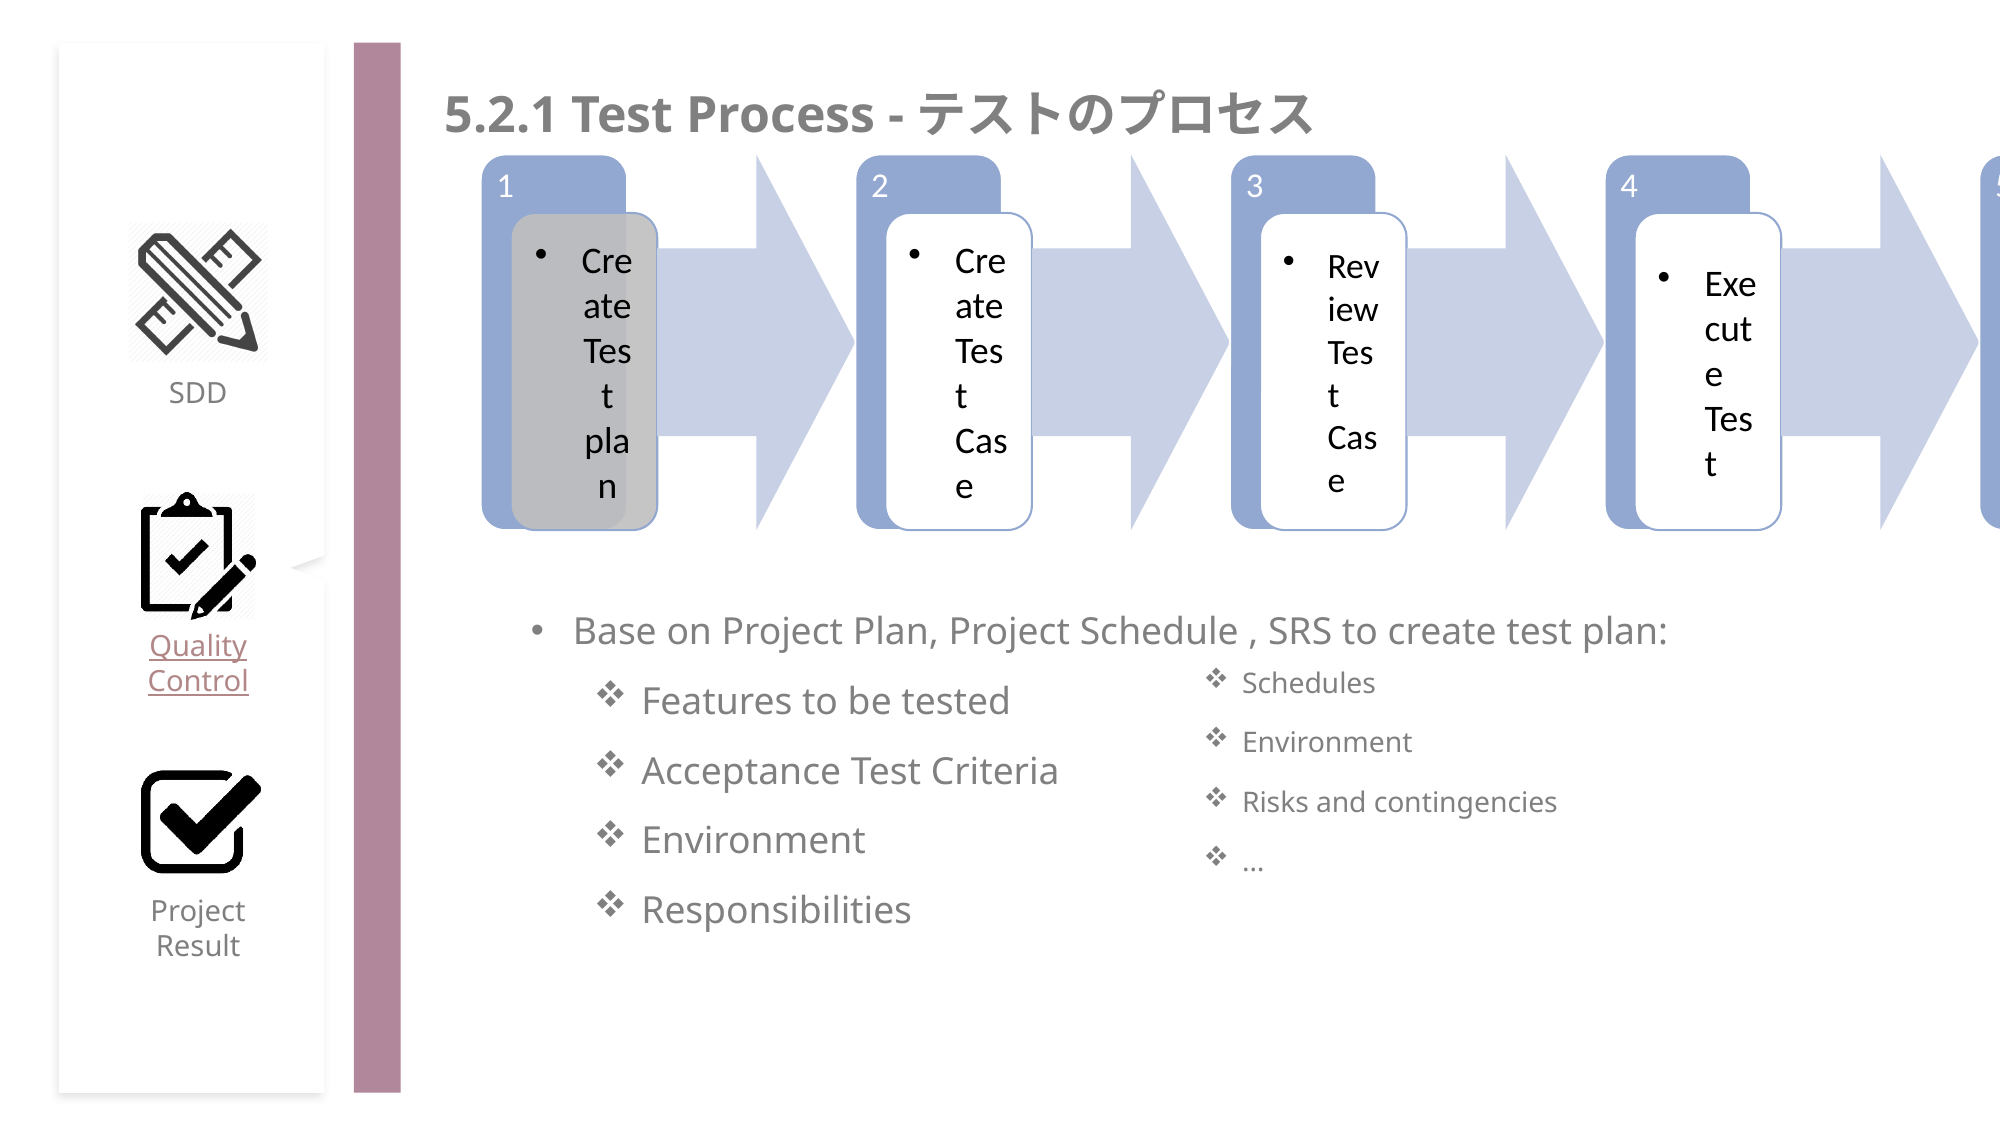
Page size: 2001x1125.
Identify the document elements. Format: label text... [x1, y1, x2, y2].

text_box Project Result [106, 884, 290, 970]
text_box Schedules Environment Risks and contingencies … [1140, 585, 1800, 885]
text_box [480, 154, 1868, 531]
text_box [353, 42, 402, 1094]
text_box 5.2.1 Test Process -テストのプロセス [430, 75, 1372, 150]
picture [141, 492, 256, 620]
text_box [57, 41, 326, 1094]
text_box SDD [99, 366, 297, 417]
picture [141, 761, 261, 882]
picture [127, 221, 269, 363]
text_box Base on Project Plan, Project Schedule , SRS to create test plan: Features to be tested Acceptance Test Criteria Environment Responsibilities [516, 577, 1765, 947]
text_box Quality Control [93, 619, 303, 705]
